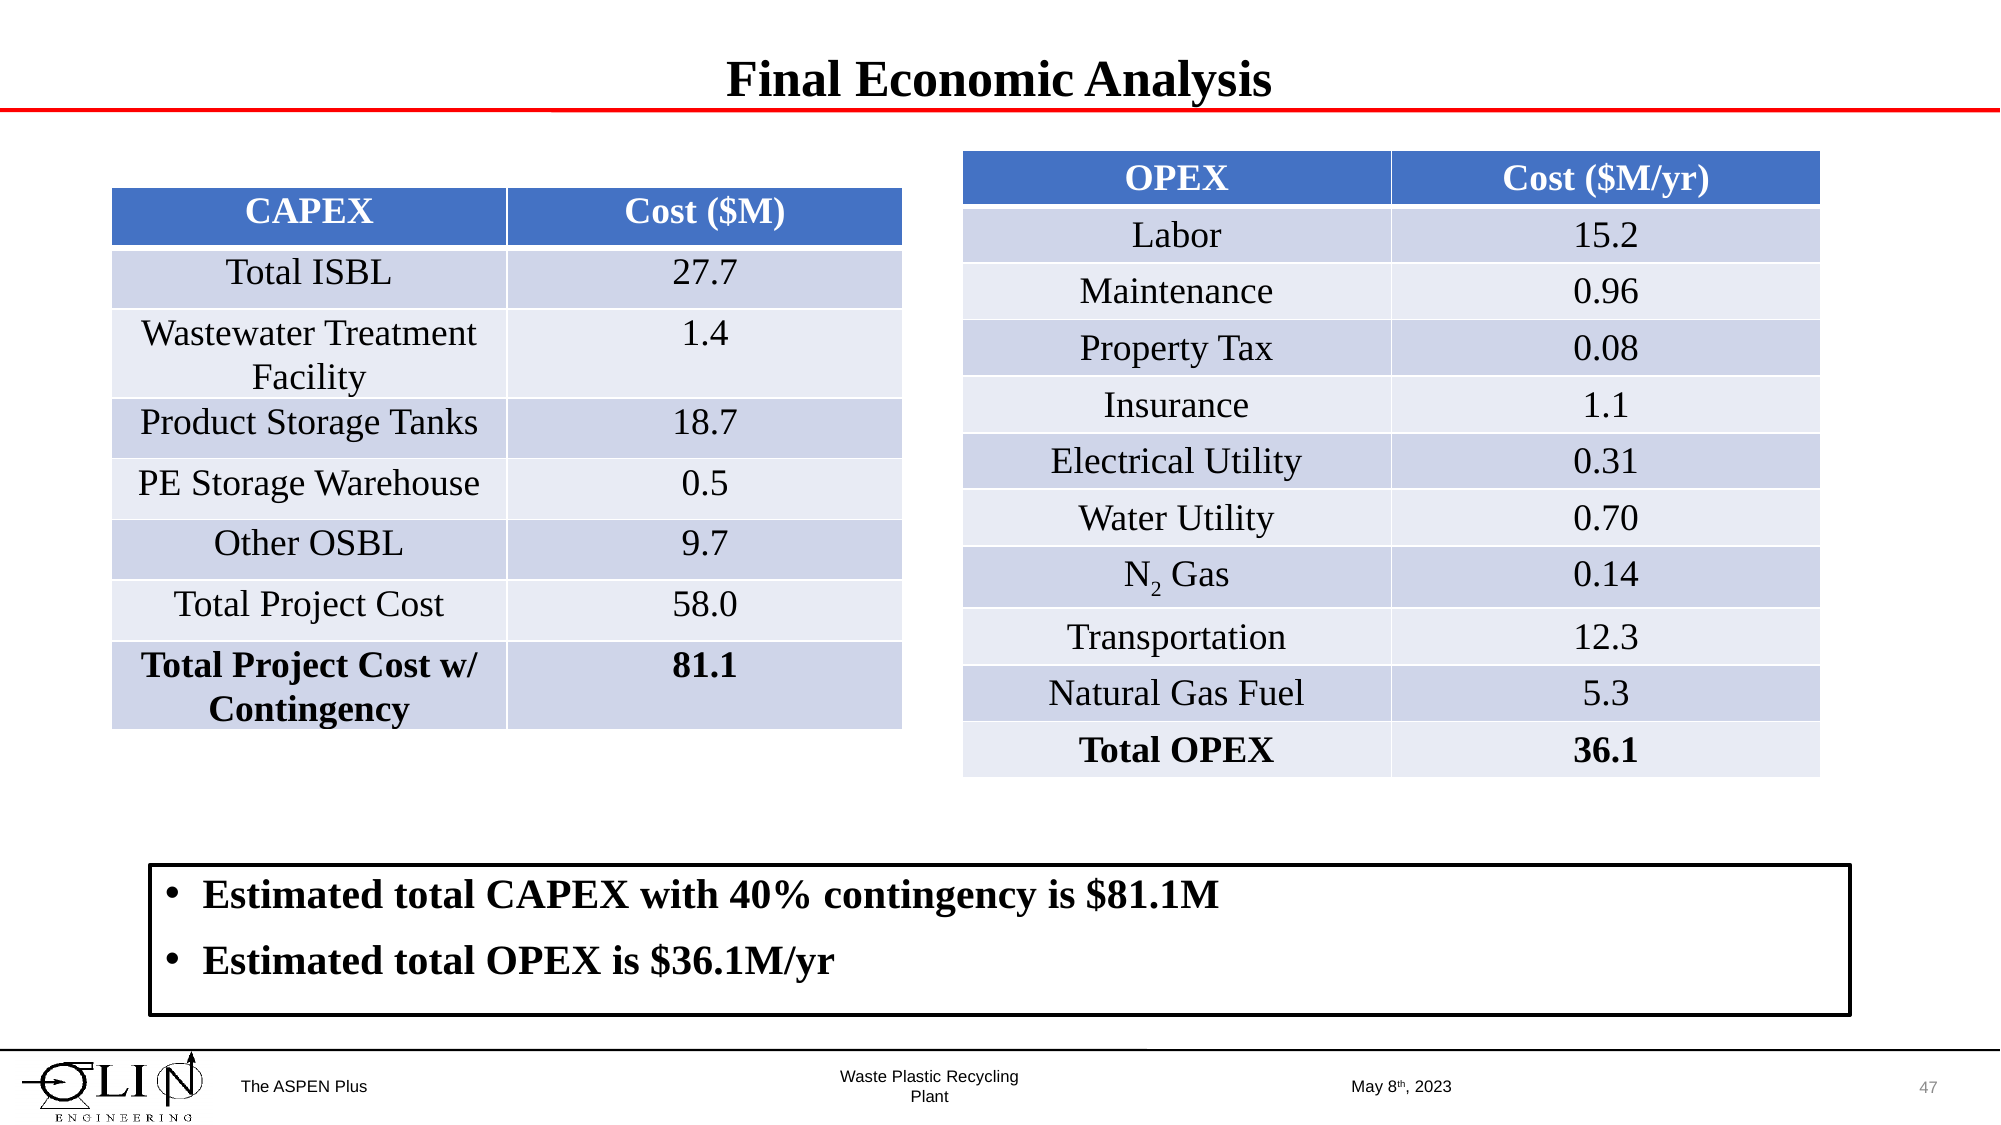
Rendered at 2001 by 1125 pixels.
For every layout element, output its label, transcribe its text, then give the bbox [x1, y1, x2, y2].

table_cell Total Project Cost w/ Contingency [112, 642, 506, 729]
table_cell 9.7 [508, 520, 902, 579]
text_box May 8th, 2023 [1351, 1054, 1495, 1117]
table_cell Insurance [963, 377, 1391, 432]
table_cell 18.7 [508, 399, 902, 458]
table_cell Water Utility [963, 490, 1391, 545]
table_cell 1.4 [508, 310, 902, 397]
table_cell 0.5 [508, 459, 902, 519]
table_cell Electrical Utility [963, 434, 1391, 488]
table_cell 58.0 [508, 581, 902, 640]
table_cell 0.14 [1392, 547, 1820, 607]
table_cell Labor [963, 209, 1391, 262]
list Estimated total CAPEX with 40% contingency is $81.1M Estimated total OPEX is $36.1M/yr [148, 863, 1852, 1017]
table_cell Natural Gas Fuel [963, 666, 1391, 721]
table_cell 0.96 [1392, 264, 1820, 319]
table_cell PE Storage Warehouse [112, 459, 506, 519]
table_cell Product Storage Tanks [112, 399, 506, 458]
table_cell Maintenance [963, 264, 1391, 319]
table_cell 12.3 [1392, 609, 1820, 664]
table_header Cost ($M/yr) [1392, 151, 1820, 204]
table_cell 5.3 [1392, 666, 1820, 721]
table_header OPEX [963, 151, 1391, 204]
table_cell 0.70 [1392, 490, 1820, 545]
table_cell 81.1 [508, 642, 902, 729]
table_cell Property Tax [963, 320, 1391, 375]
picture [15, 1052, 213, 1125]
slide_number 47 [1847, 1057, 1953, 1118]
table_header CAPEX [112, 188, 506, 245]
table_cell Transportation [963, 609, 1391, 664]
table_cell N2 Gas [963, 547, 1391, 607]
table_cell 36.1 [1392, 722, 1820, 777]
table_cell Total OPEX [963, 722, 1391, 777]
table_cell 0.08 [1392, 320, 1820, 375]
table_cell Other OSBL [112, 520, 506, 579]
text_box The ASPEN Plus [240, 1054, 399, 1117]
table_cell 0.31 [1392, 434, 1820, 488]
table_header Cost ($M) [508, 188, 902, 245]
table_cell Total ISBL [112, 251, 506, 308]
table_cell 15.2 [1392, 209, 1820, 262]
table_cell 1.1 [1392, 377, 1820, 432]
table_cell 27.7 [508, 251, 902, 308]
table_cell Wastewater Treatment Facility [112, 310, 506, 397]
table_cell Total Project Cost [112, 581, 506, 640]
title Final Economic Analysis [137, 50, 1863, 110]
